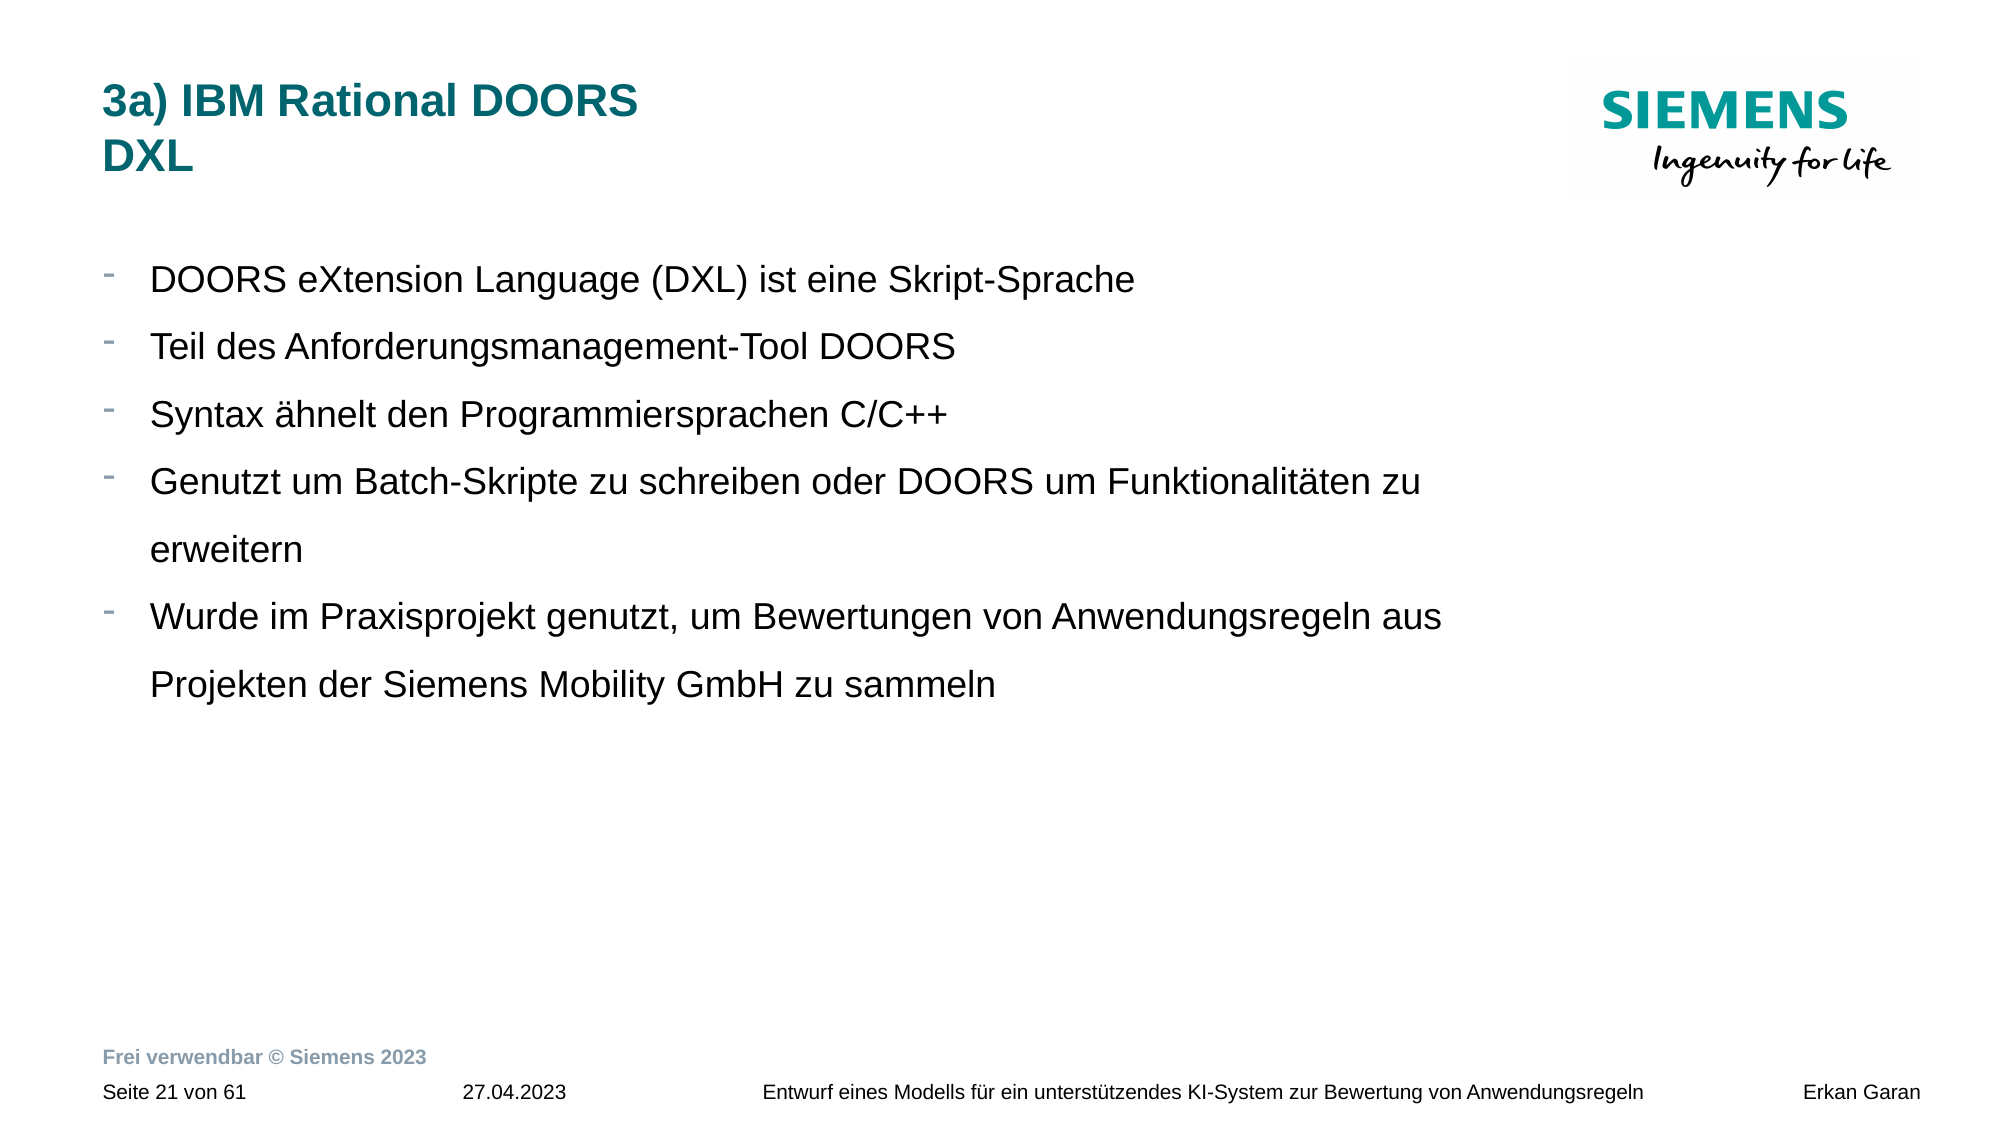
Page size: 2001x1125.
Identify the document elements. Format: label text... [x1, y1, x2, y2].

title 3a) IBM Rational DOORS DXL [0, 0, 2000, 233]
list DOORS eXtension Language (DXL) ist eine Skript-Sprache Teil des Anforderungsmanagement-Tool DOORS Syntax ähnelt den Programmiersprachen C/C++ Genutzt um Batch-Skripte zu schreiben oder DOORS um Funktionalitäten zu erweitern Wurde im Praxisprojekt genutzt, um Bewertungen von Anwendungsregeln aus Projekten der Siemens Mobility GmbH zu sammeln [102, 231, 1449, 1012]
